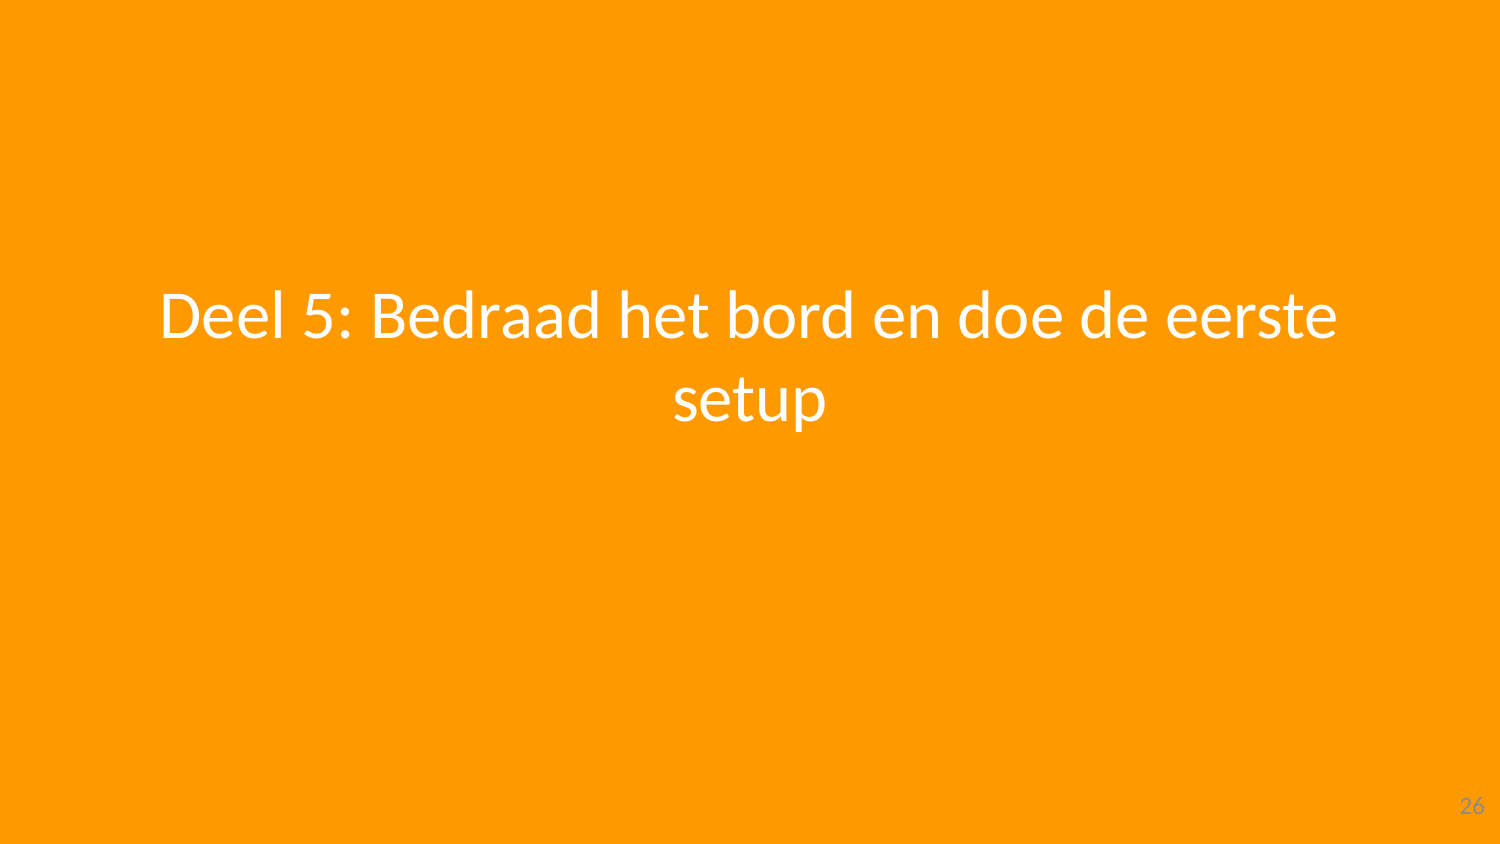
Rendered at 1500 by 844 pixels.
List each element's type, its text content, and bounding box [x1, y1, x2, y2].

title Deel 5: Bedraad het bord en doe de eerste setup [112, 262, 1388, 443]
slide_number 26 [1415, 782, 1500, 828]
